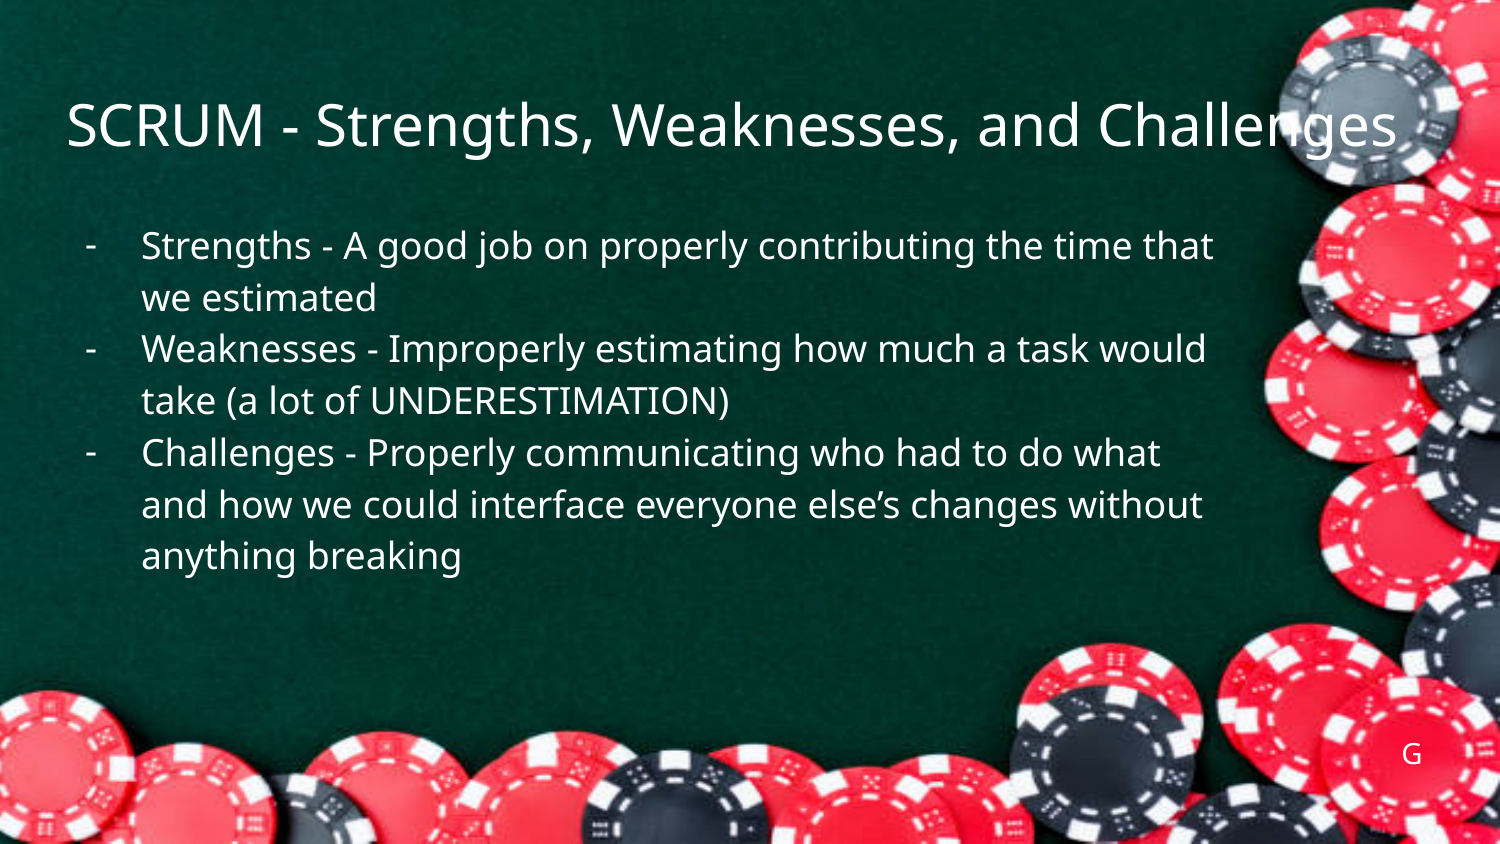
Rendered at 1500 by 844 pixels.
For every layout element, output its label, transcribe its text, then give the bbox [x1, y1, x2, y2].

list Strengths - A good job on properly contributing the time that we estimated Weaknesses - Improperly estimating how much a task would take (a lot of UNDERESTIMATION) Challenges - Properly communicating who had to do what and how we could interface everyone else’s changes without anything breaking [51, 200, 1246, 531]
text_box G [1386, 720, 1437, 783]
title SCRUM - Strengths, Weaknesses, and Challenges [51, 72, 1449, 167]
picture [0, 0, 1500, 844]
